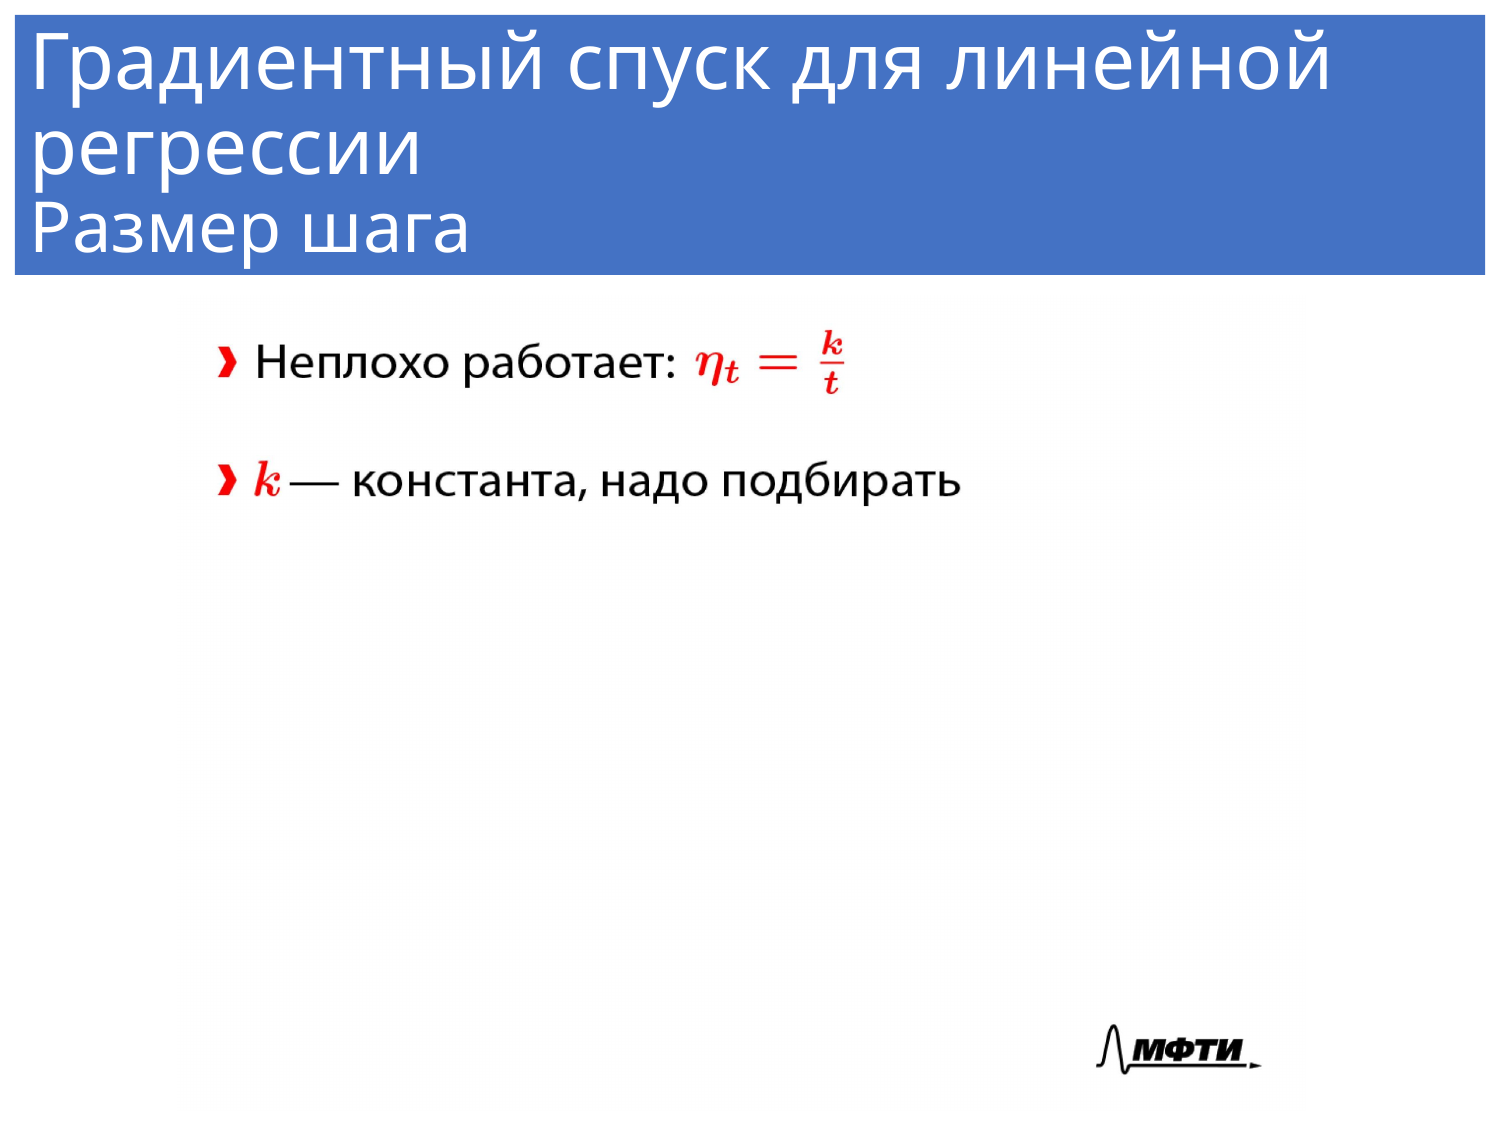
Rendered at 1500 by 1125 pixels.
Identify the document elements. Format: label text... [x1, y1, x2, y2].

title Градиентный спуск для линейной регрессии Размер шага [14, 14, 1486, 275]
picture [177, 295, 1306, 1111]
